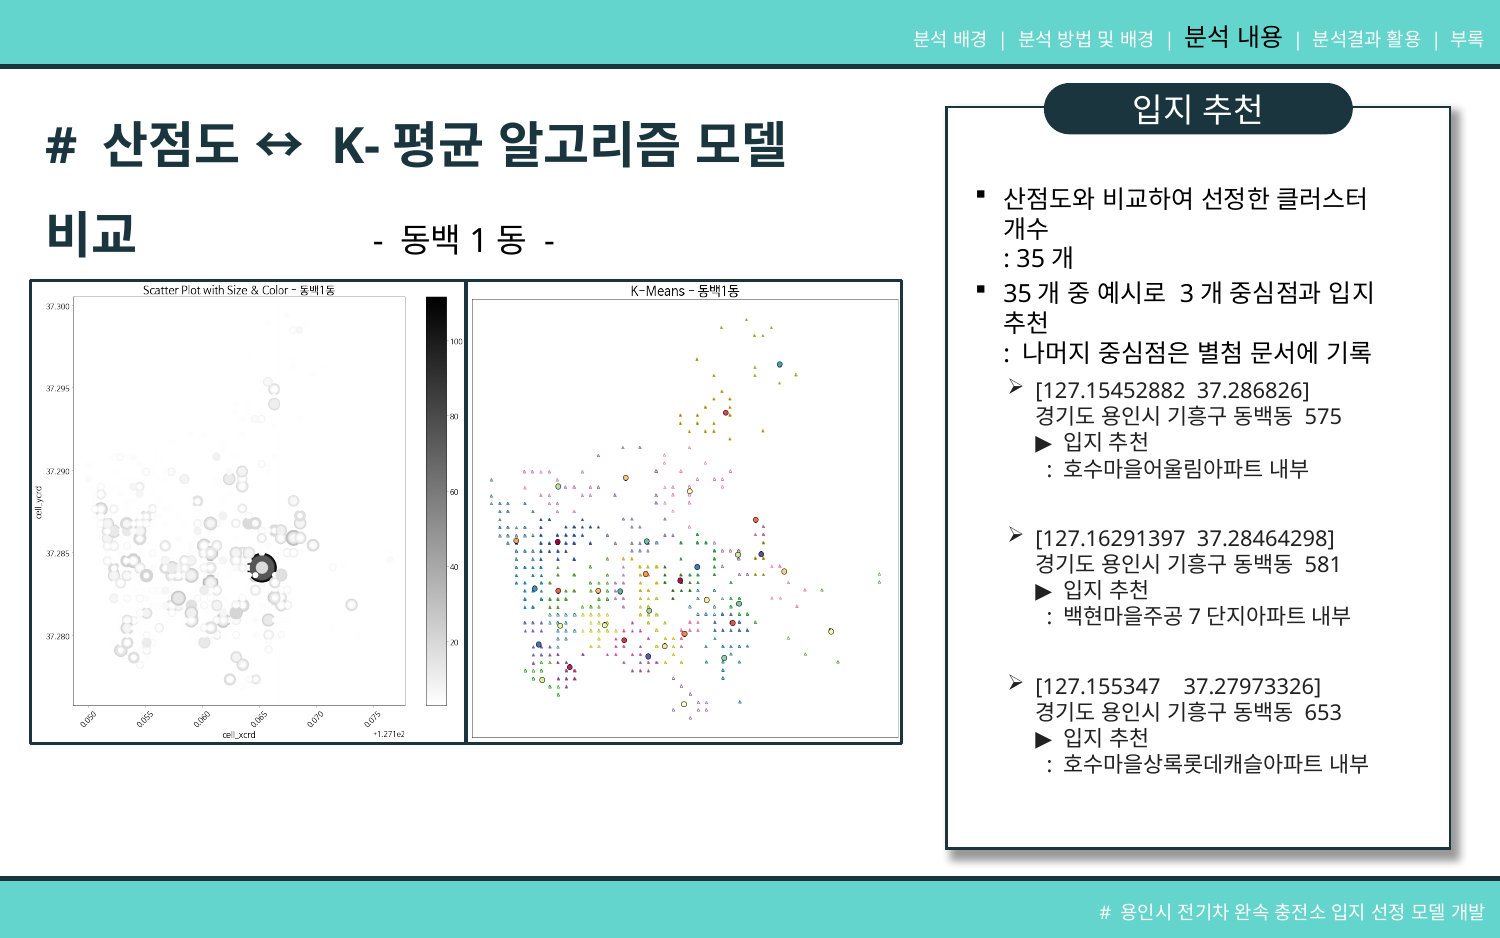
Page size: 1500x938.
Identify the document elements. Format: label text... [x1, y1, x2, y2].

text_box [0, 0, 1500, 68]
text_box - 동백1동 - [306, 212, 622, 267]
text_box 35개 중 예시로 3개 중심점과 입지 추천 : 나머지 중심점은 별첨 문서에 기록 [960, 270, 1437, 376]
text_box [127.15452882 37.286826] 경기도 용인시 기흥구 동백동 575 ▶ 입지 추천 : 호수마을어울림아파트 내부 [992, 369, 1469, 489]
text_box 입지 추천 [1043, 83, 1353, 135]
picture [31, 281, 901, 743]
text_box [127.16291397 37.28464298] 경기도 용인시 기흥구 동백동 581 ▶ 입지 추천 : 백현마을주공7단지아파트 내부 [992, 517, 1482, 637]
text_box 분석 배경 | 분석 방법 및 배경 | 분석 내용 | 분석결과 활용 | 부록 [872, 0, 1500, 59]
text_box [127.155347 37.27973326] 경기도 용인시 기흥구 동백동 653 ▶ 입지 추천 : 호수마을상록롯데캐슬아파트 내부 [992, 665, 1482, 811]
text_box [0, 877, 1500, 938]
text_box 산점도와 비교하여 선정한 클러스터 개수 : 35개 [960, 175, 1437, 270]
text_box # 용인시 전기차 완속 충전소 입지 선정 모델 개발 [1011, 882, 1500, 931]
text_box ▶ 월요일 / 일요일 앱 사용자 수 급락 [946, 106, 1451, 850]
text_box # 산점도 ↔ K-평균 알고리즘 모델 비교 [30, 76, 873, 272]
